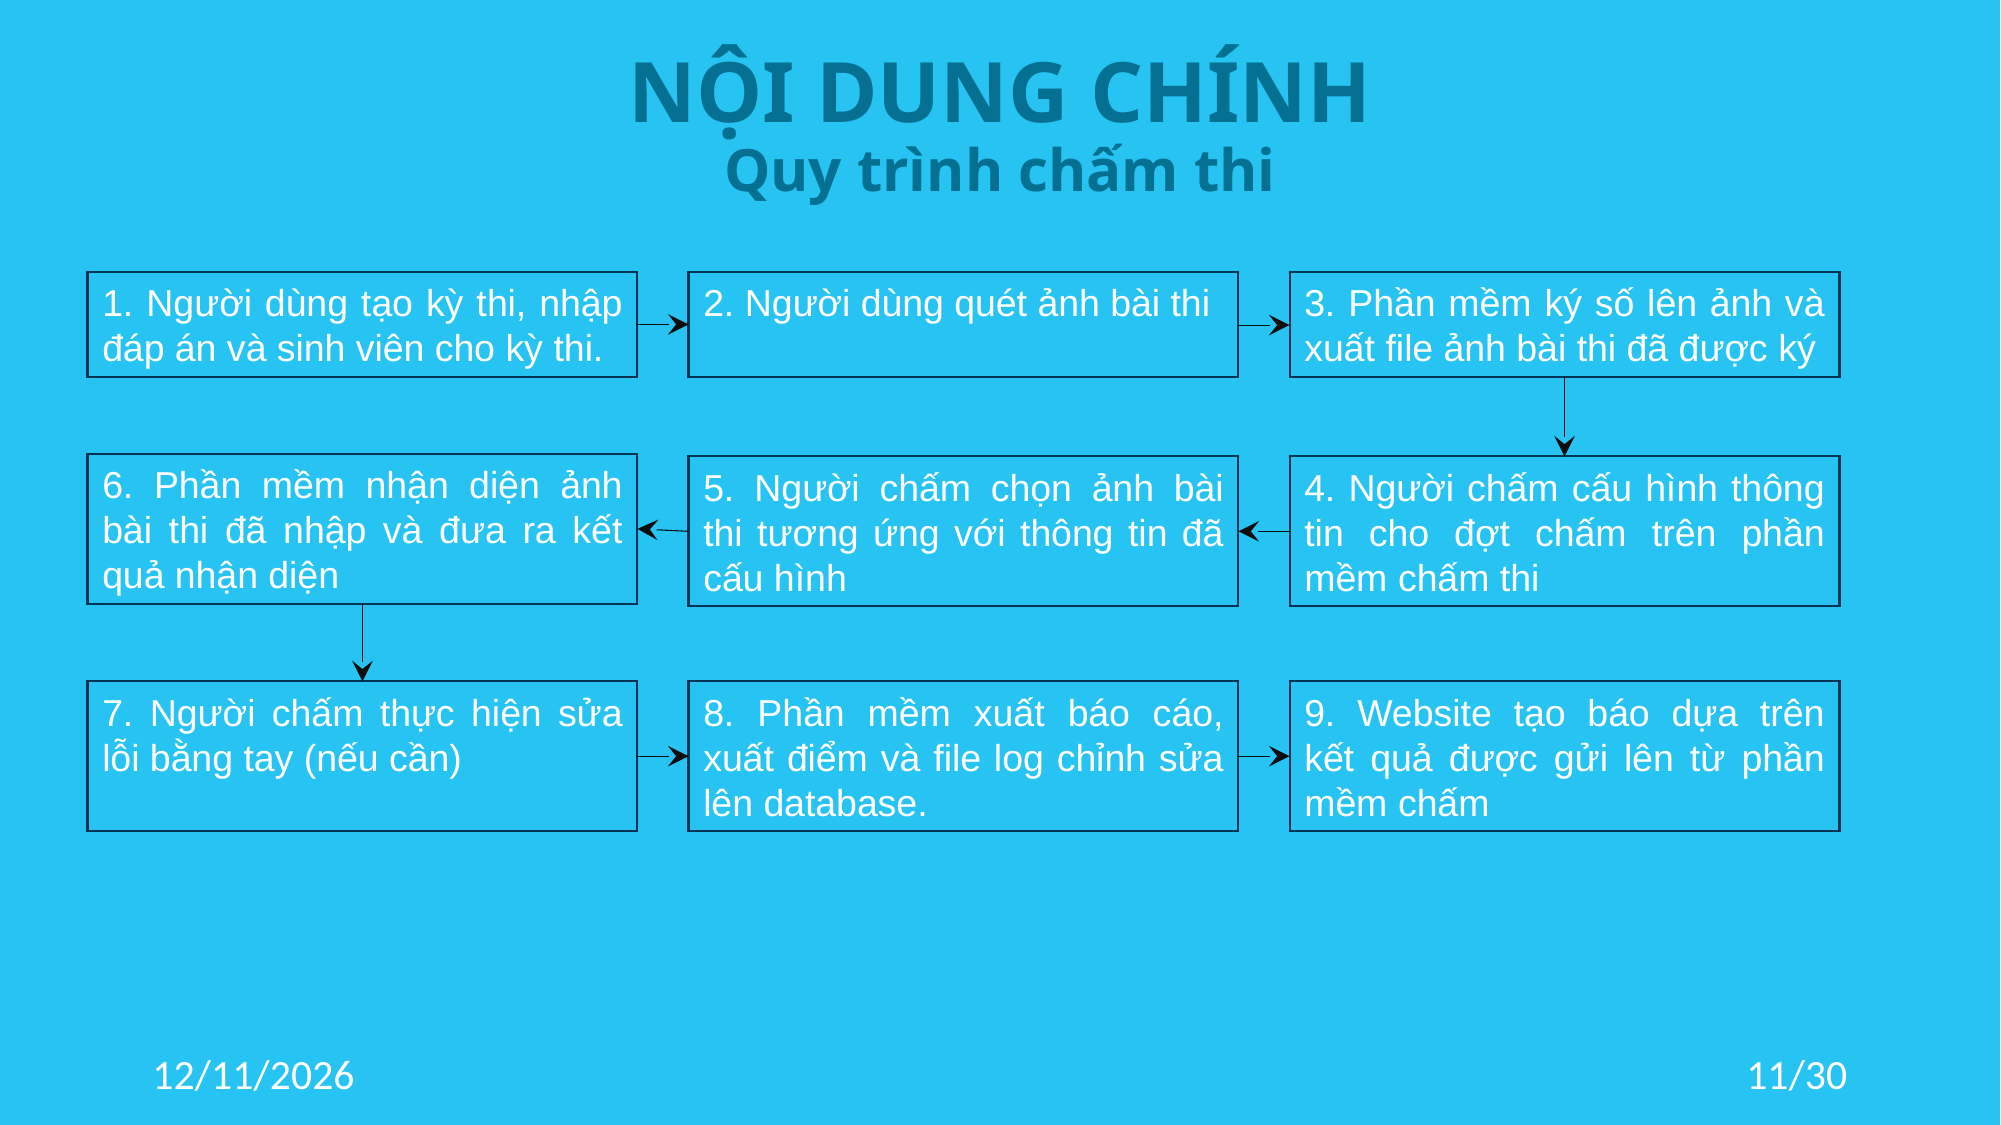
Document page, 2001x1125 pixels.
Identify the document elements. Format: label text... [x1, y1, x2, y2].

slide_number 11/30 [1412, 1042, 1863, 1103]
text_box 2. Người dùng quét ảnh bài thi [687, 271, 1239, 378]
text_box 8. Phần mềm xuất báo cáo, xuất điểm và file log chỉnh sửa lên database. [687, 680, 1239, 832]
text_box 6. Phần mềm nhận diện ảnh bài thi đã nhập và đưa ra kết quả nhận diện [86, 453, 638, 605]
text_box 9. Website tạo báo dựa trên kết quả được gửi lên từ phần mềm chấm [1289, 680, 1841, 832]
text_box 4. Người chấm cấu hình thông tin cho đợt chấm trên phần mềm chấm thi [1289, 455, 1841, 607]
text_box 7. Người chấm thực hiện sửa lỗi bằng tay (nếu cần) [86, 680, 638, 832]
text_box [637, 529, 689, 533]
text_box 1. Người dùng tạo kỳ thi, nhập đáp án và sinh viên cho kỳ thi. [86, 271, 638, 378]
title NỘI DUNG CHÍNH Quy trình chấm thi [137, 22, 1863, 233]
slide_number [137, 1042, 588, 1103]
text_box 5. Người chấm chọn ảnh bài thi tương ứng với thông tin đã cấu hình [687, 455, 1239, 607]
text_box 3. Phần mềm ký số lên ảnh và xuất file ảnh bài thi đã được ký [1289, 271, 1841, 378]
